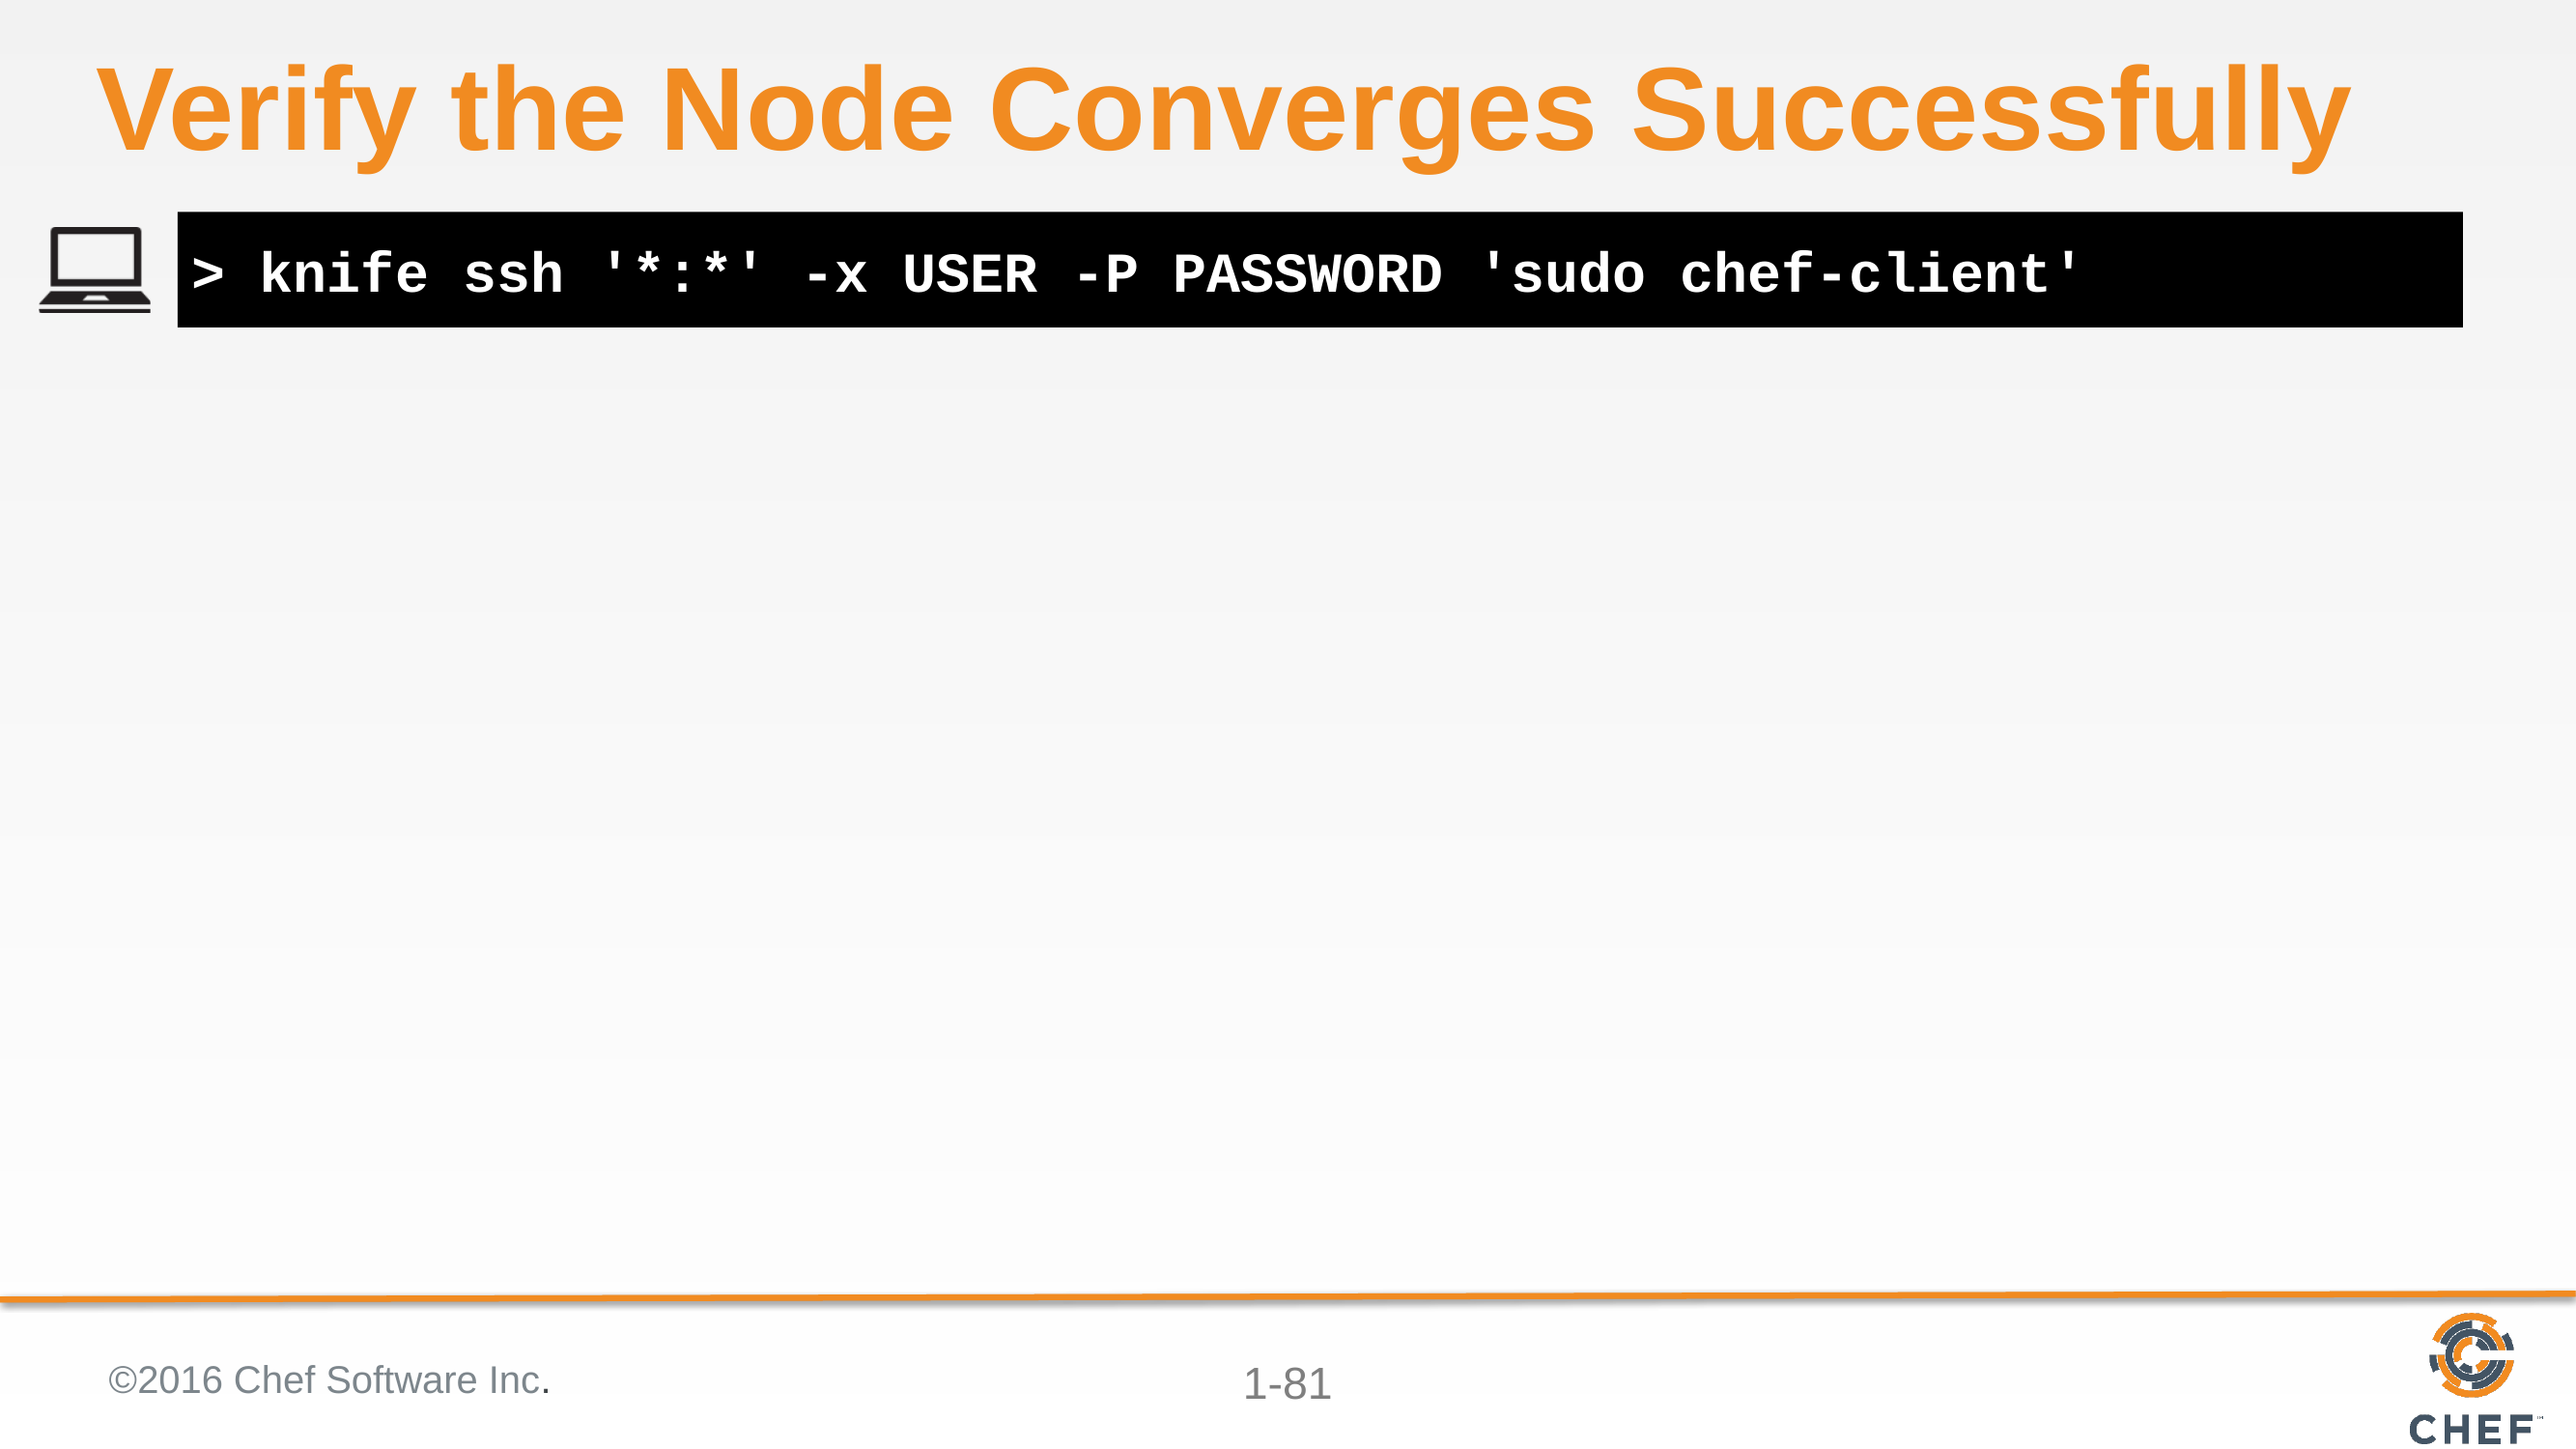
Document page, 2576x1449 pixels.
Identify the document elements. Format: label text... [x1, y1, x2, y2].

picture [2399, 1297, 2551, 1449]
list > knife ssh '*:*' -x USER -P PASSWORD 'sudo chef-client' [177, 212, 2463, 327]
title Verify the Node Converges Successfully [96, 48, 2463, 180]
